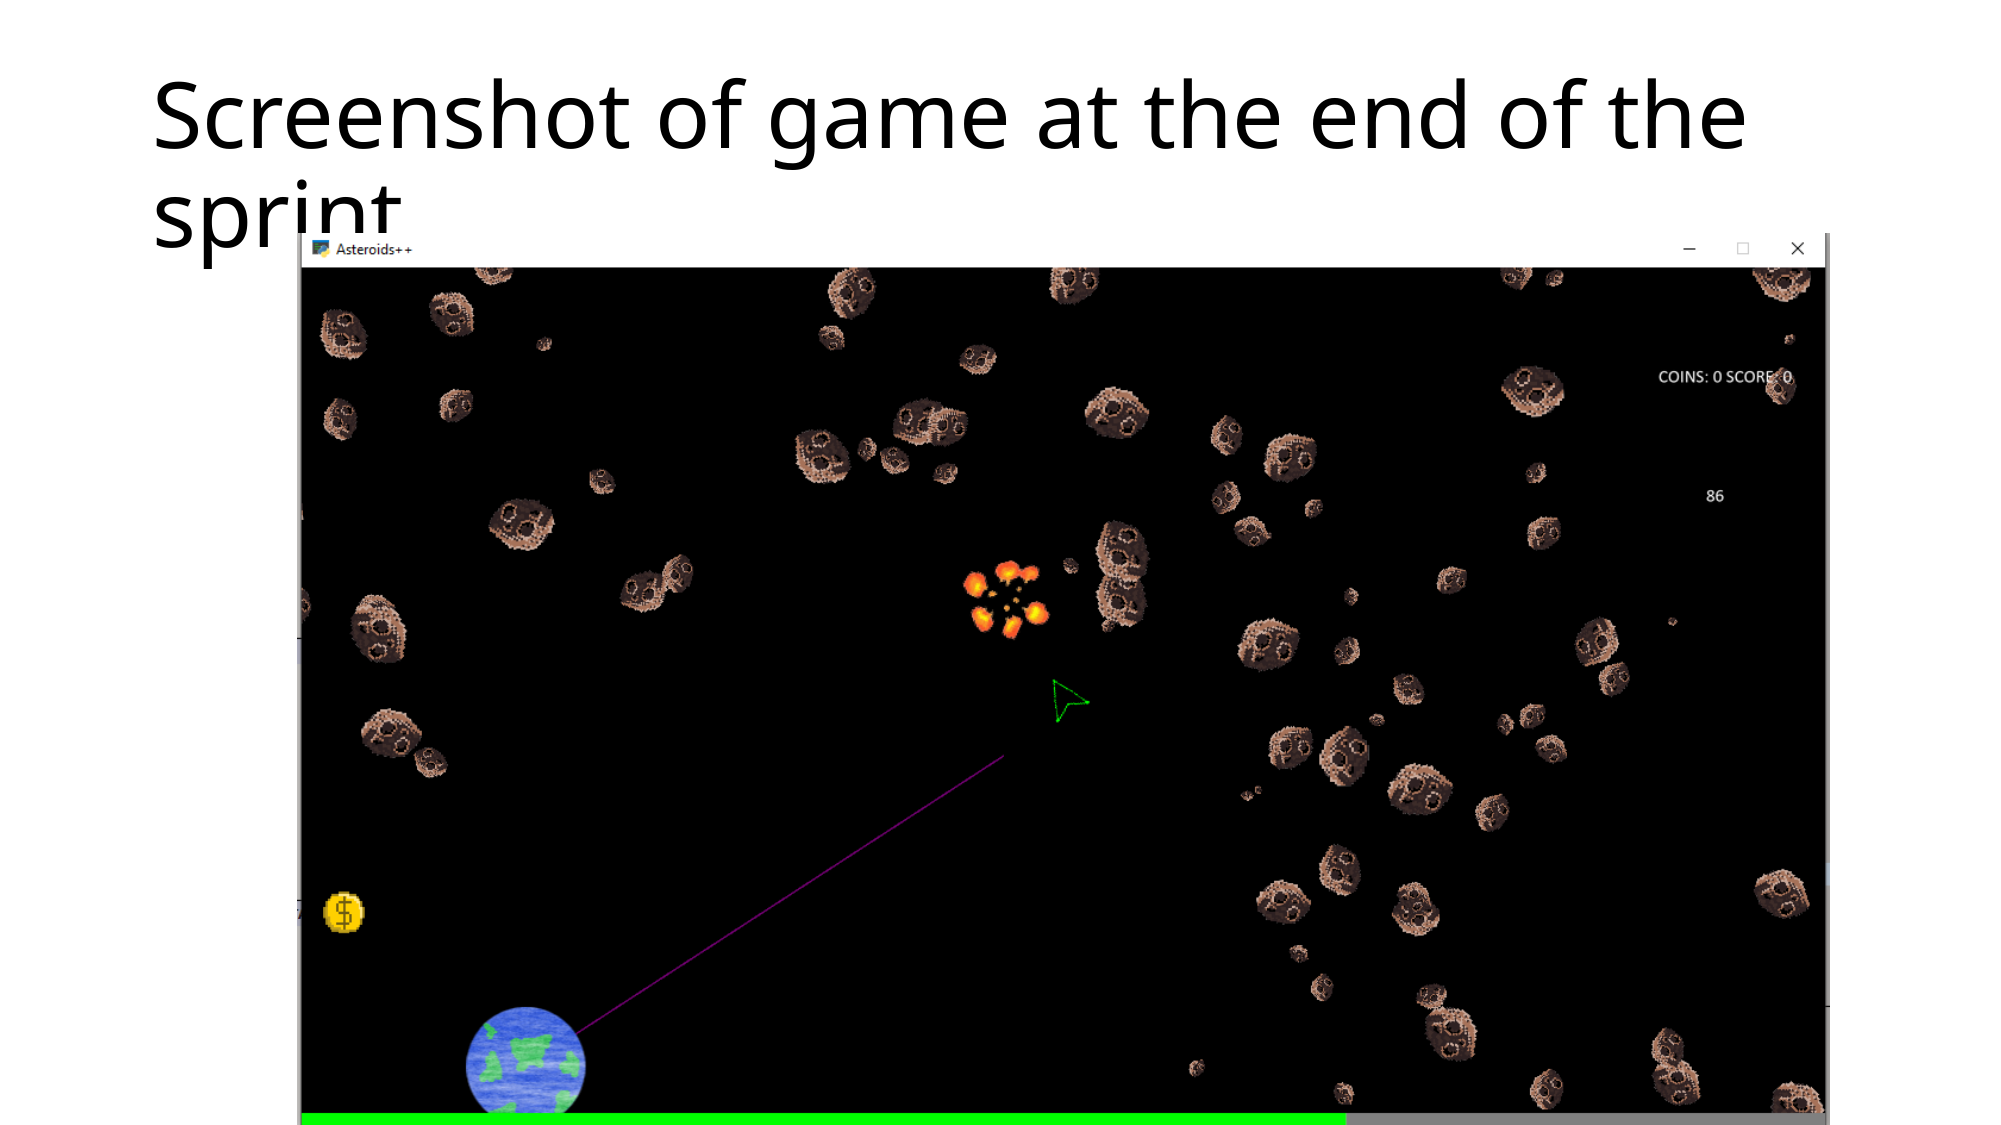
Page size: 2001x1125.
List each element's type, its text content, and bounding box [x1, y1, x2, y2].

picture [297, 233, 1830, 1125]
title Screenshot of game at the end of the sprint [137, 59, 1863, 278]
